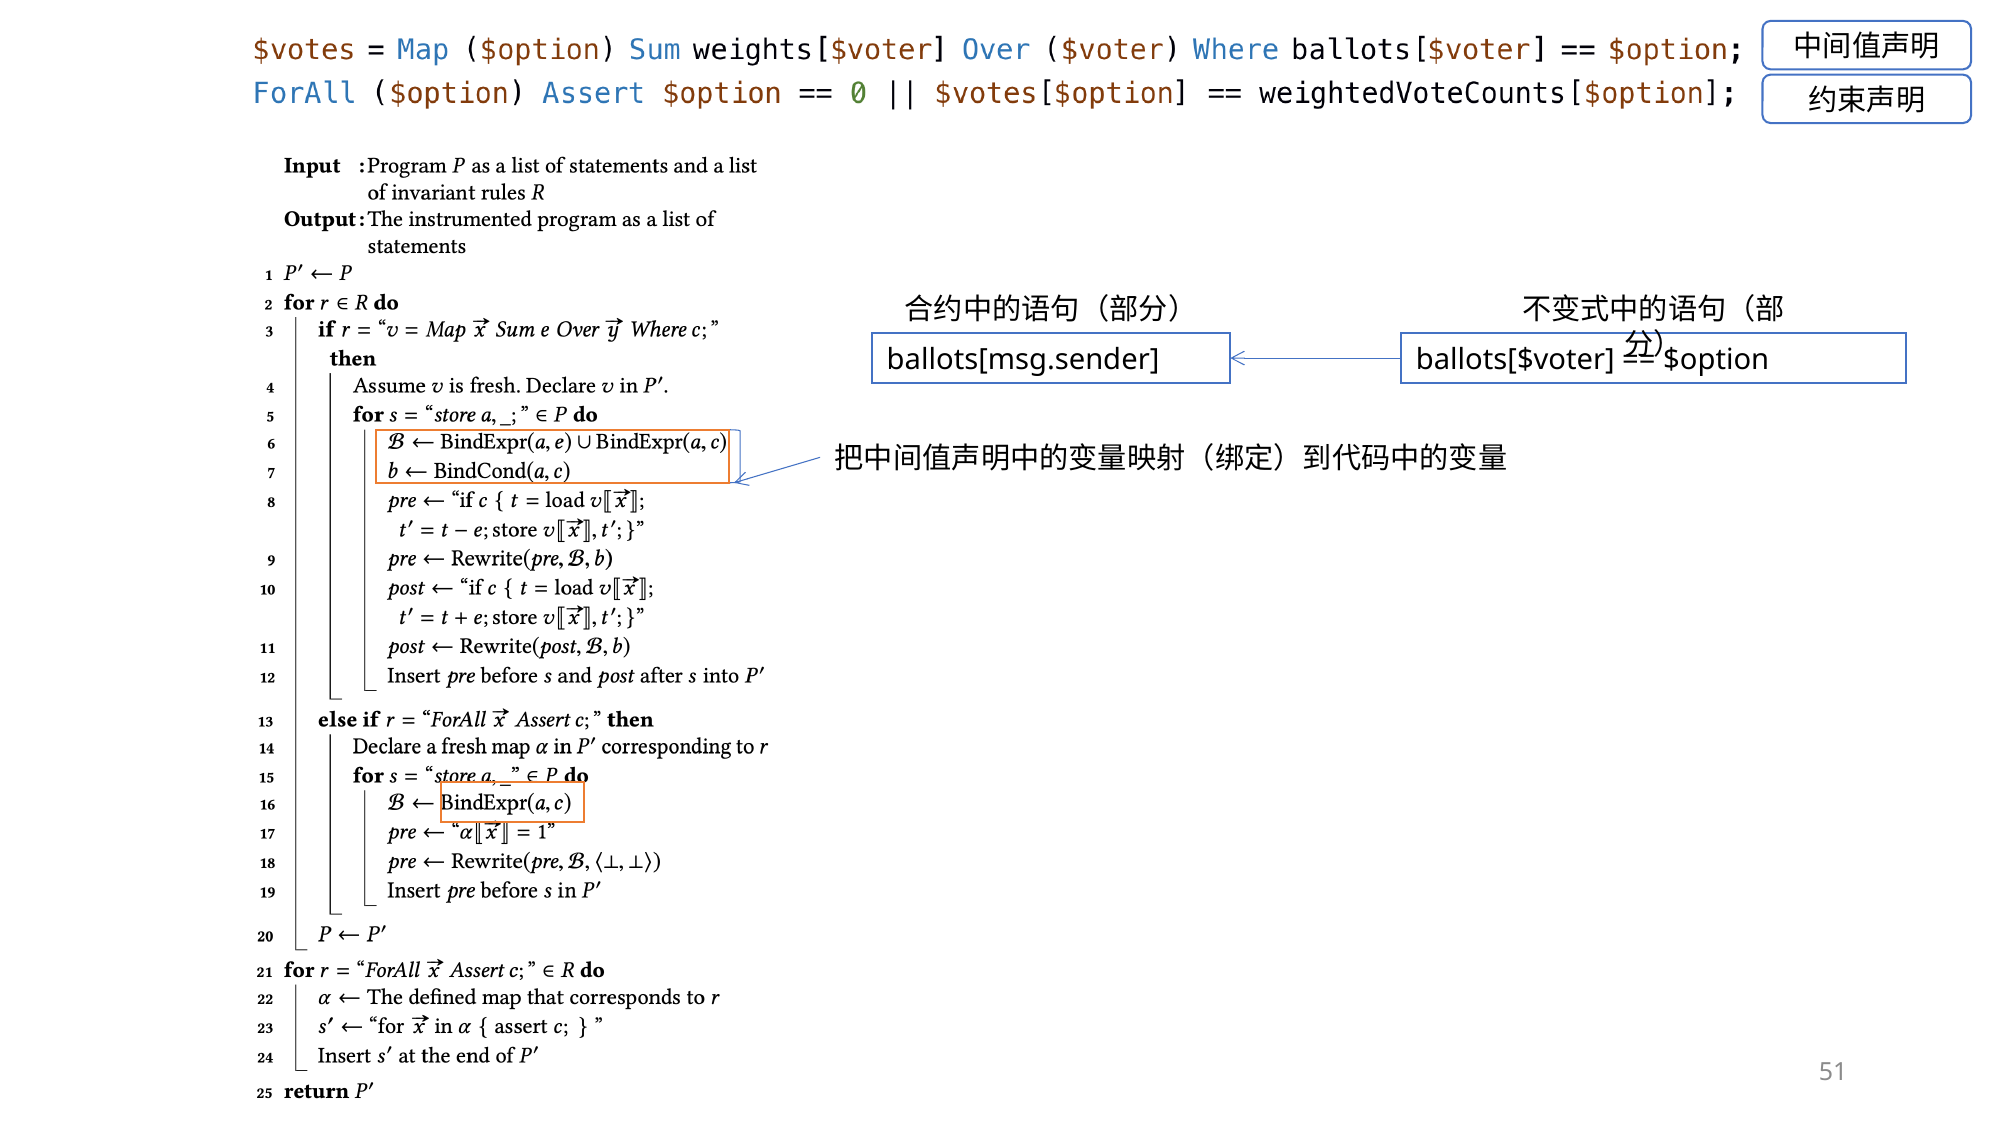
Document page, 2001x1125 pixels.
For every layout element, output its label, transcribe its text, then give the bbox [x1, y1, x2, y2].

text_box 中间值声明 [1763, 19, 1973, 71]
text_box 约束声明 [1763, 73, 1973, 125]
text_box 把中间值声明中的变量映射（绑定）到代码中的变量 [820, 432, 1523, 483]
picture [237, 141, 795, 1125]
text_box ballots[$voter] == $option [1400, 332, 1907, 384]
slide_number 51 [1412, 1042, 1863, 1103]
picture [237, 20, 1763, 124]
text_box 合约中的语句（部分） [886, 282, 1216, 333]
text_box 不变式中的语句（部分） [1489, 282, 1819, 368]
text_box ballots[msg.sender] [871, 332, 1231, 384]
